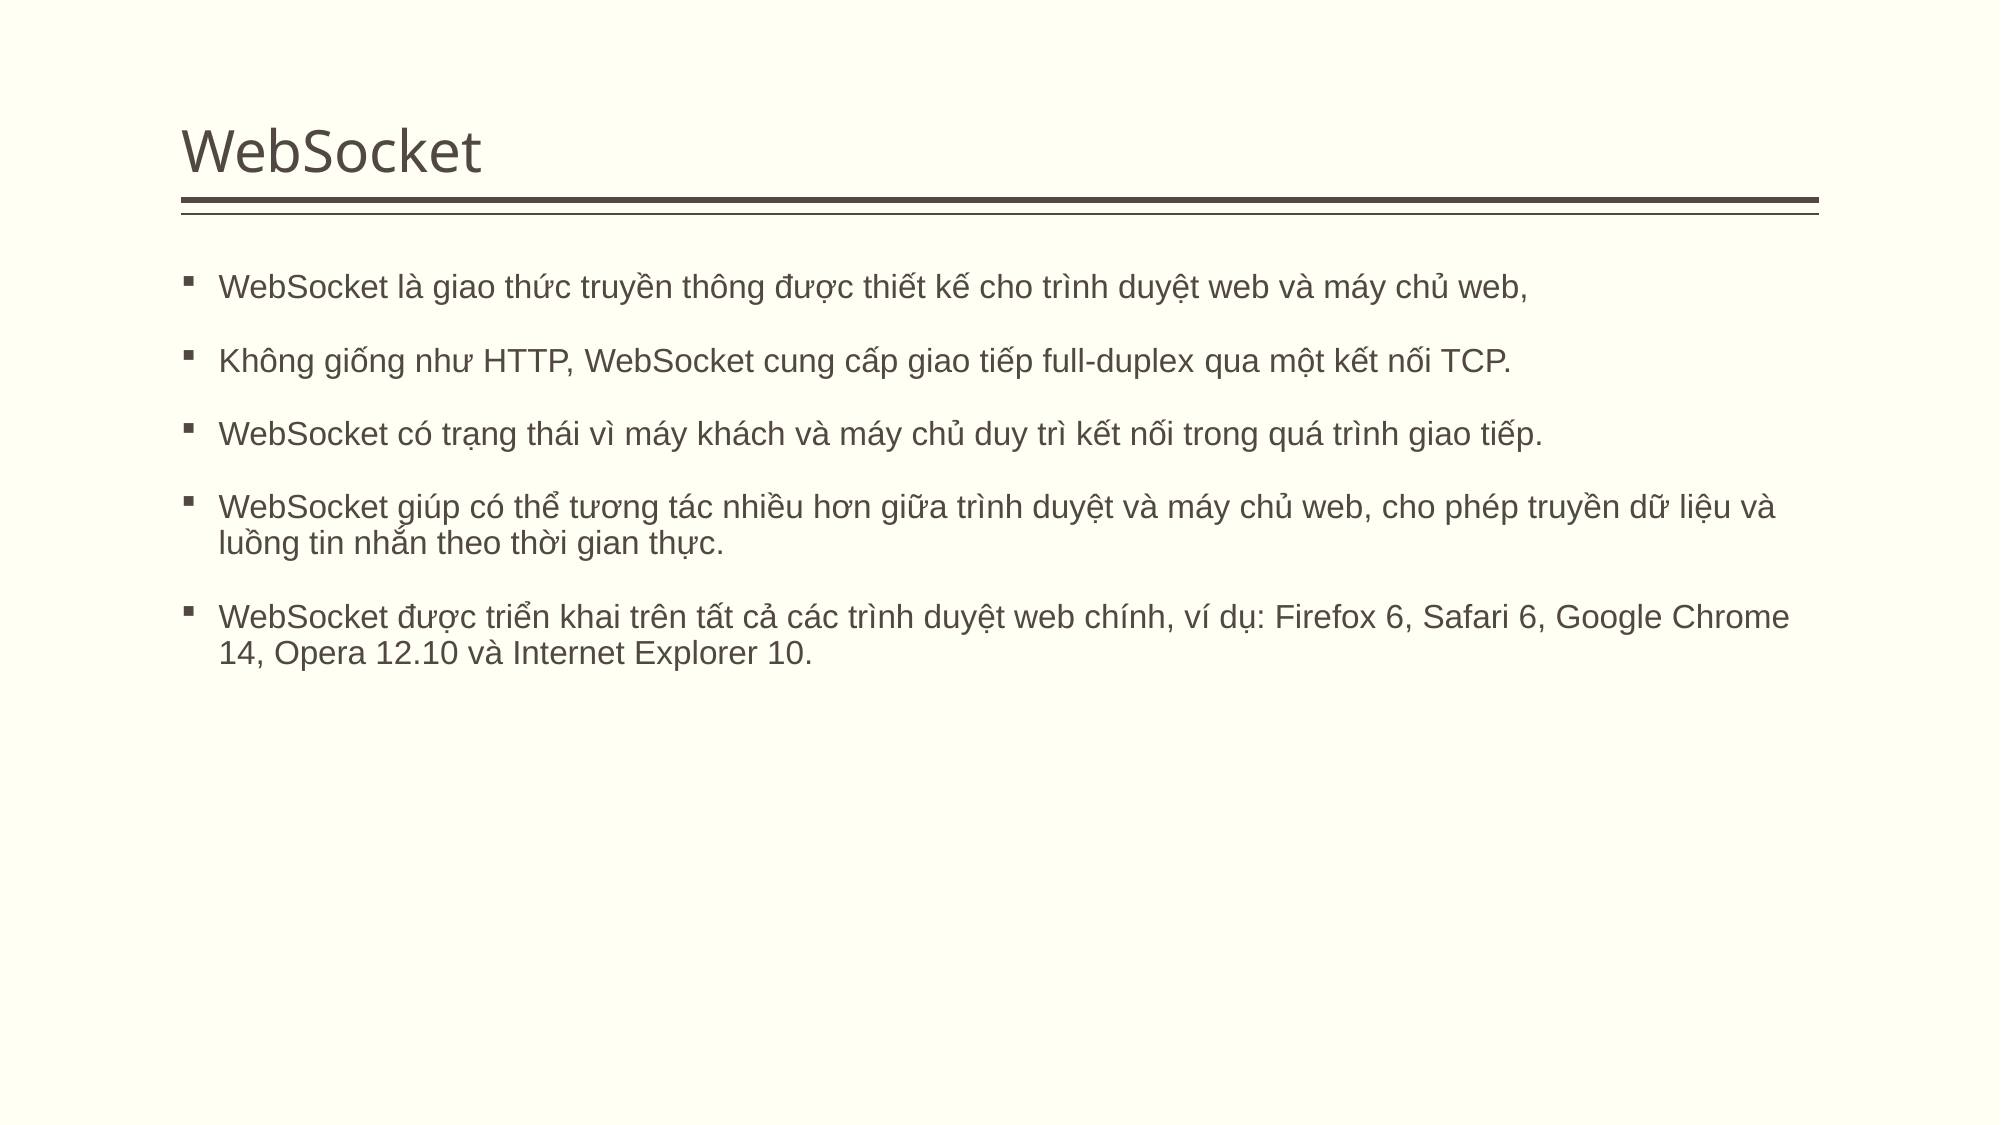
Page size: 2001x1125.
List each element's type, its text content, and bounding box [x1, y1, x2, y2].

list WebSocket là giao thức truyền thông được thiết kế cho trình duyệt web và máy chủ web, Không giống như HTTP, WebSocket cung cấp giao tiếp full‐duplex qua một kết nối TCP. WebSocket có trạng thái vì máy khách và máy chủ duy trì kết nối trong quá trình giao tiếp. WebSocket giúp có thể tương tác nhiều hơn giữa trình duyệt và máy chủ web, cho phép truyền dữ liệu và luồng tin nhắn theo thời gian thực. WebSocket được triển khai trên tất cả các trình duyệt web chính, ví dụ: Firefox 6, Safari 6, Google Chrome 14, Opera 12.10 và Internet Explorer 10. [181, 262, 1819, 1013]
title WebSocket [181, 12, 1819, 193]
